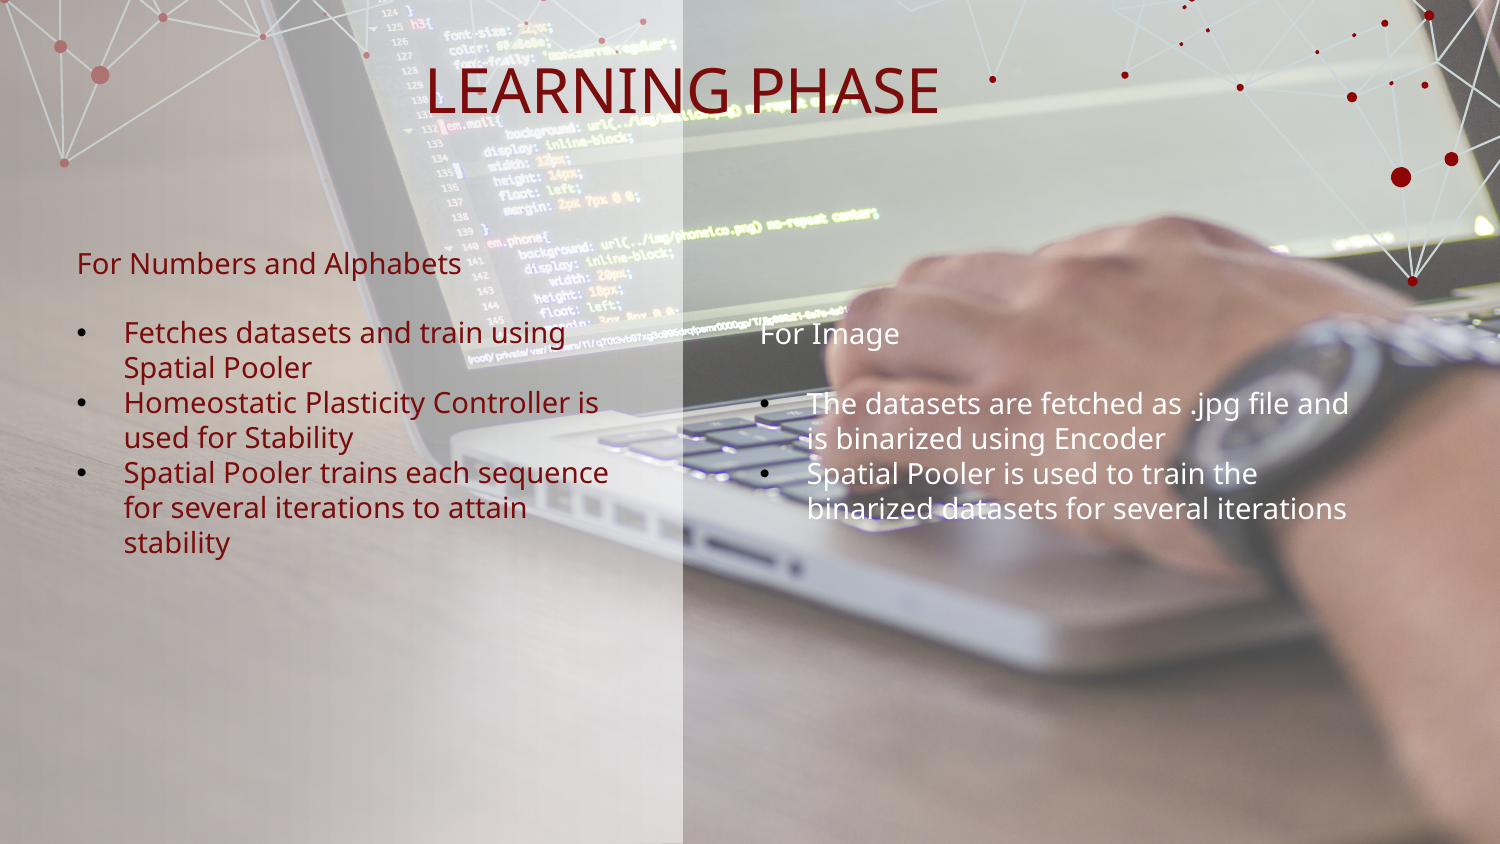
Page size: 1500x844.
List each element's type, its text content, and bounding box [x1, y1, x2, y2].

text_box [0, 0, 683, 844]
text_box For Image The datasets are fetched as .jpg file and is binarized using Encoder Spatial Pooler is used to train the binarized datasets for several iterations [744, 308, 1385, 533]
text_box For Numbers and Alphabets Fetches datasets and train using Spatial Pooler Homeostatic Plasticity Controller is used for Stability Spatial Pooler trains each sequence for several iterations to attain stability [61, 237, 639, 602]
text_box [99, 84, 1267, 158]
title LEARNING PHASE [353, 36, 1013, 84]
